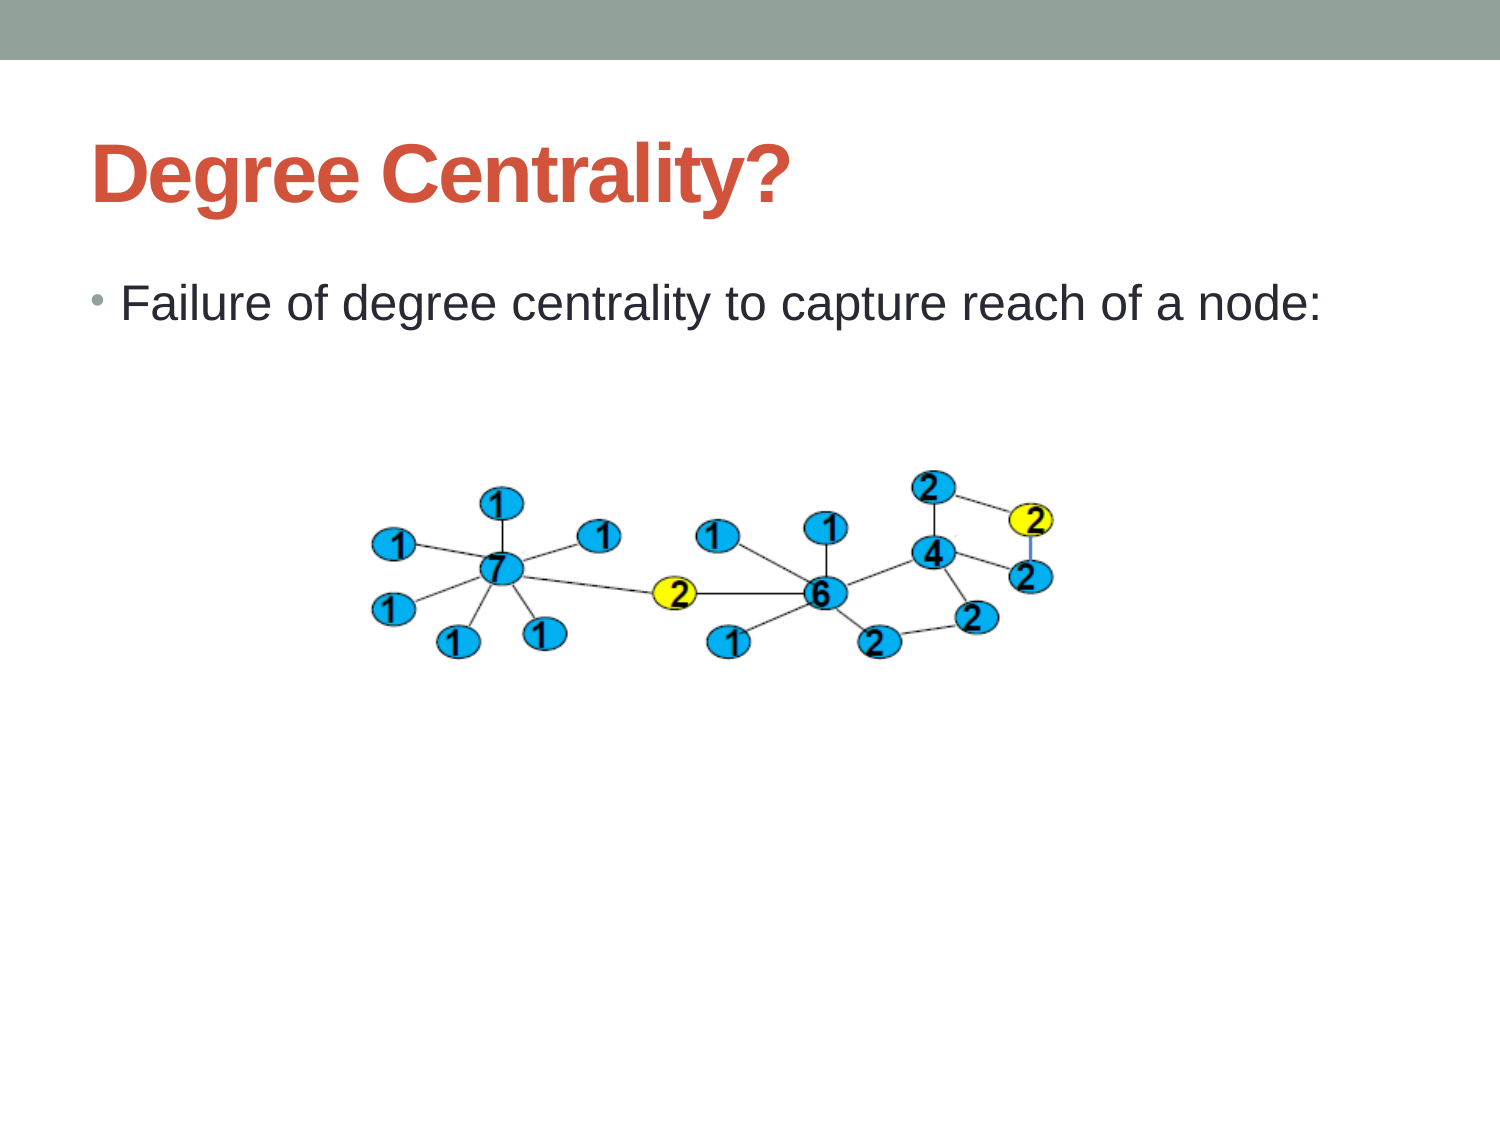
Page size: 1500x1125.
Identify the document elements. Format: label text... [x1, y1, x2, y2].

list Failure of degree centrality to capture reach of a node: [75, 262, 1425, 1063]
title Degree Centrality? [75, 87, 1425, 250]
picture [319, 425, 1181, 700]
